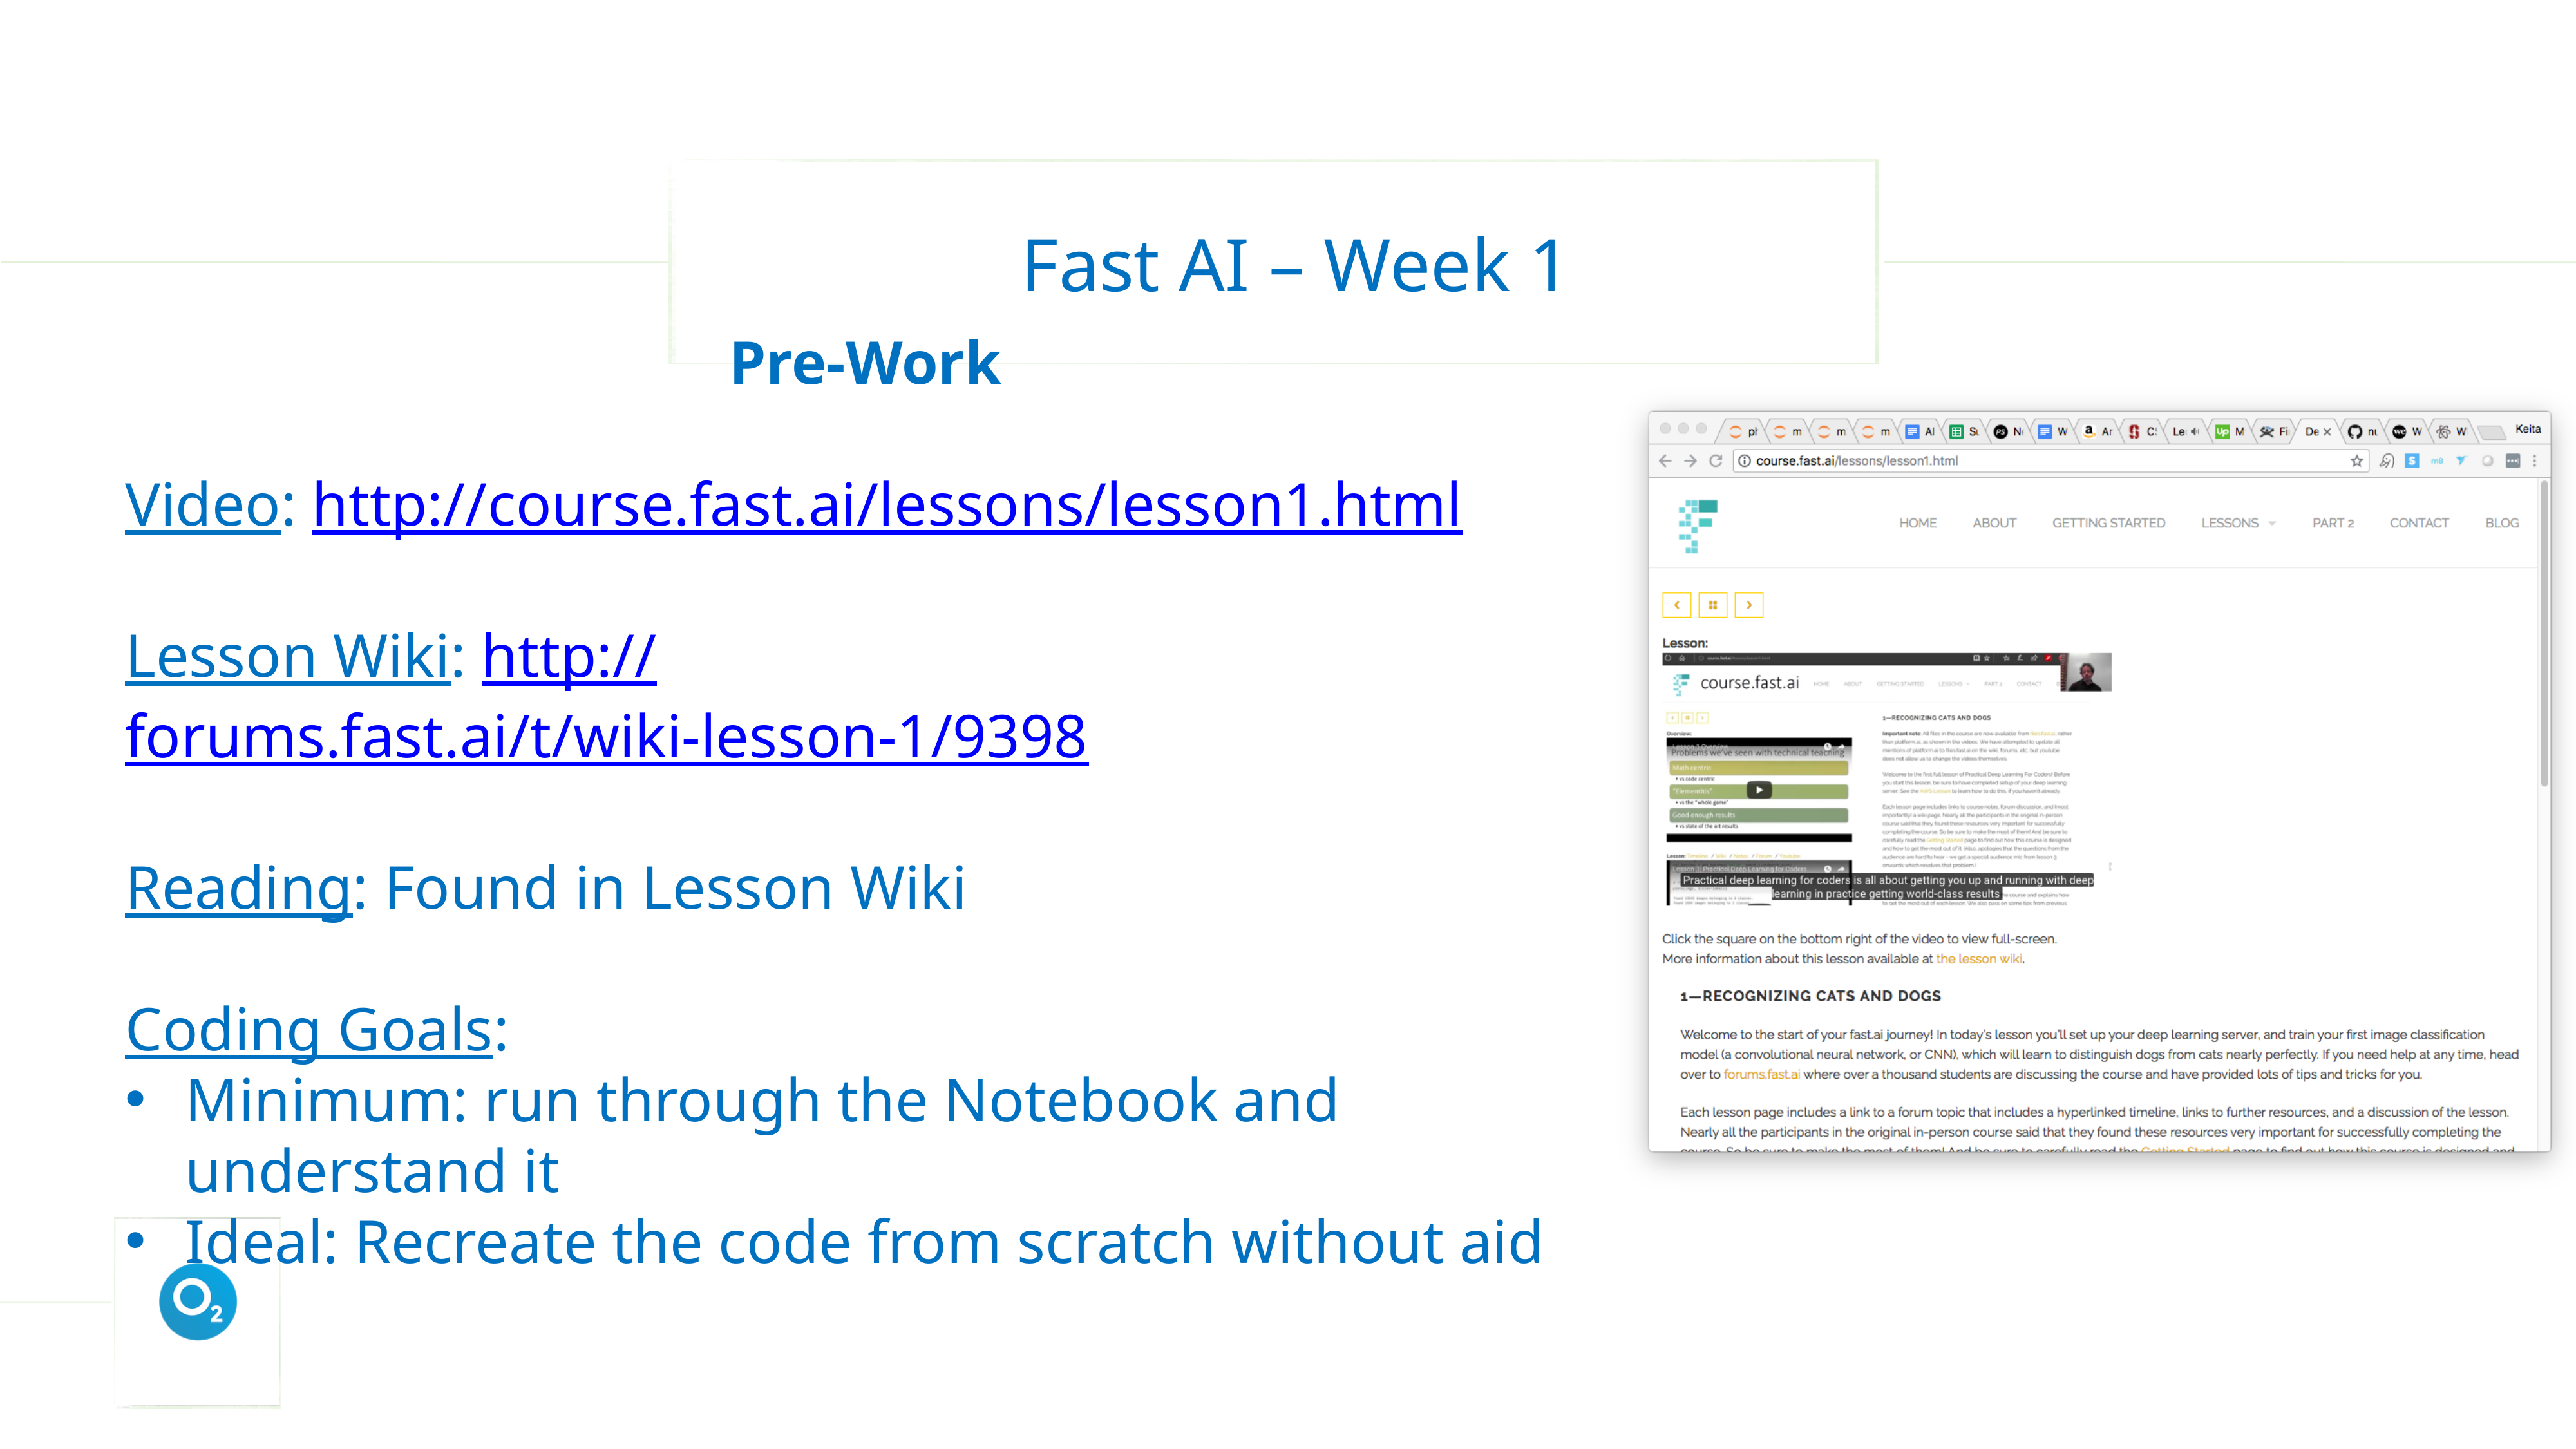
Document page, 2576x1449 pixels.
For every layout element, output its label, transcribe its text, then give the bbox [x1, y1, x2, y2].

picture [668, 159, 1884, 366]
picture [1611, 381, 2576, 1197]
picture [114, 1280, 282, 1409]
text_box Pre-Work Video: http://course.fast.ai/lessons/lesson1.html Lesson Wiki: http://forums.fast.ai/t/wiki-lesson-1/9398 Reading: Found in Lesson Wiki Coding Goals: Minimum: run through the Notebook and understand it Ideal: Recreate the code from scratch without aid [95, 319, 1612, 1280]
